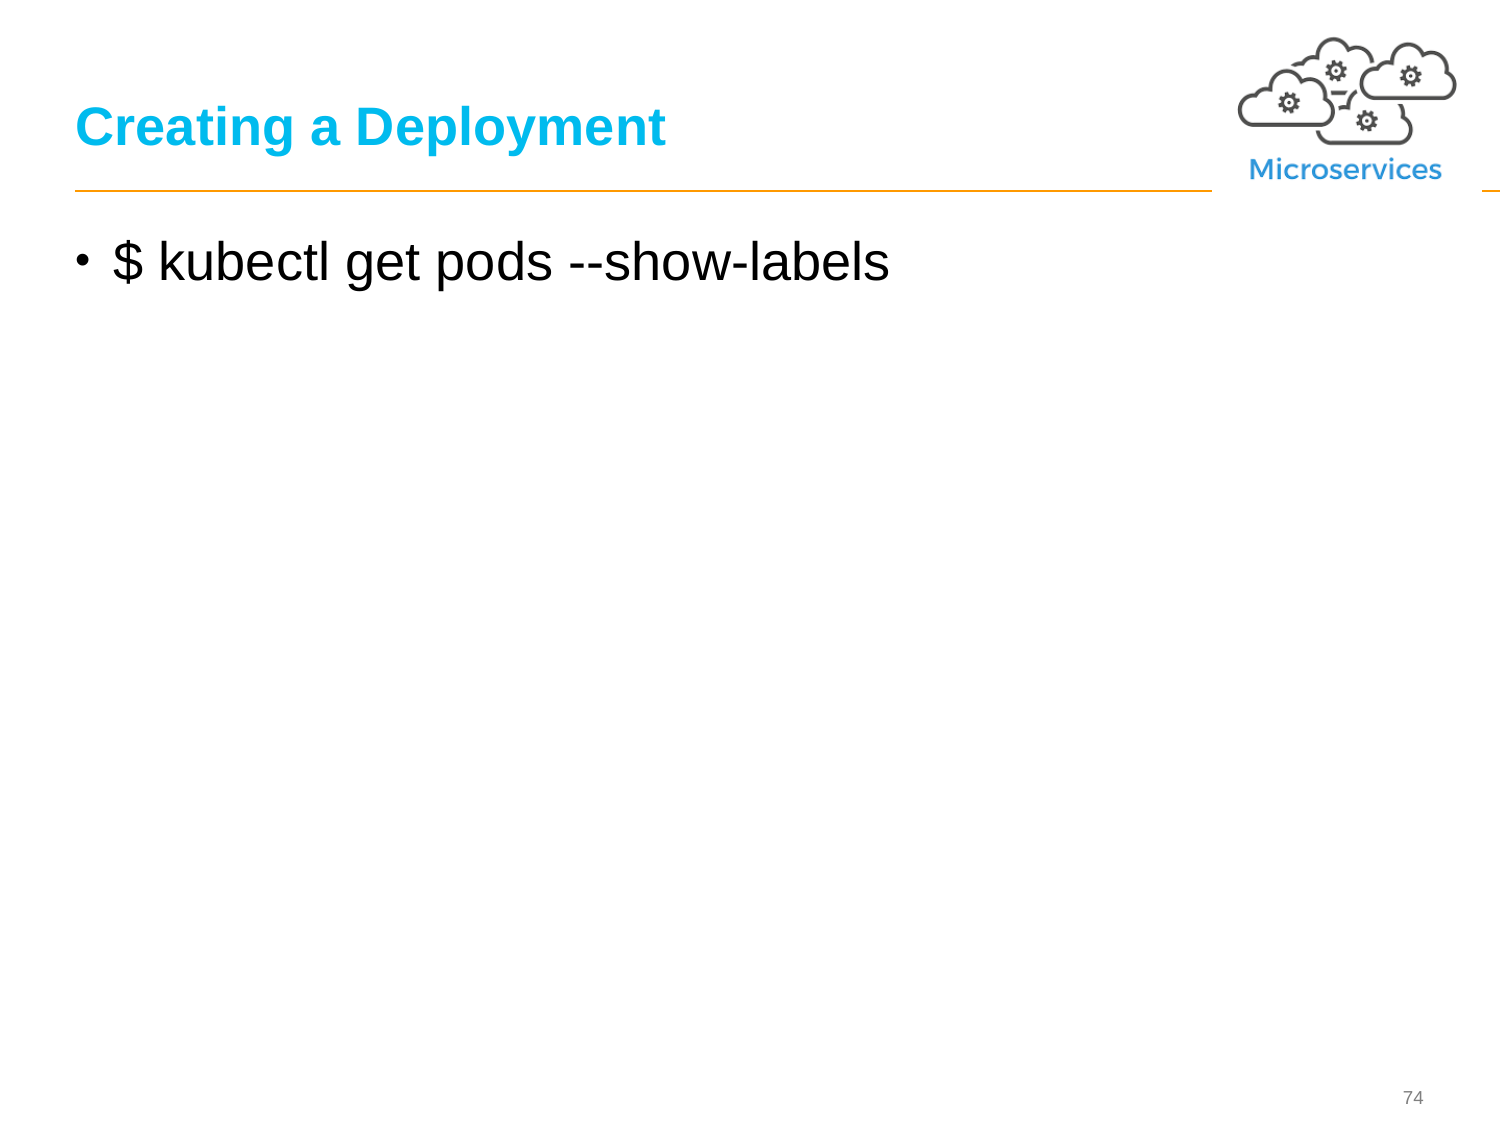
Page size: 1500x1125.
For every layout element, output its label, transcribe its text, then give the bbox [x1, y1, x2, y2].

list $ kubectl get pods --show-labels [75, 226, 1425, 1018]
title Creating a Deployment [75, 27, 1422, 157]
picture [1212, 1, 1482, 203]
